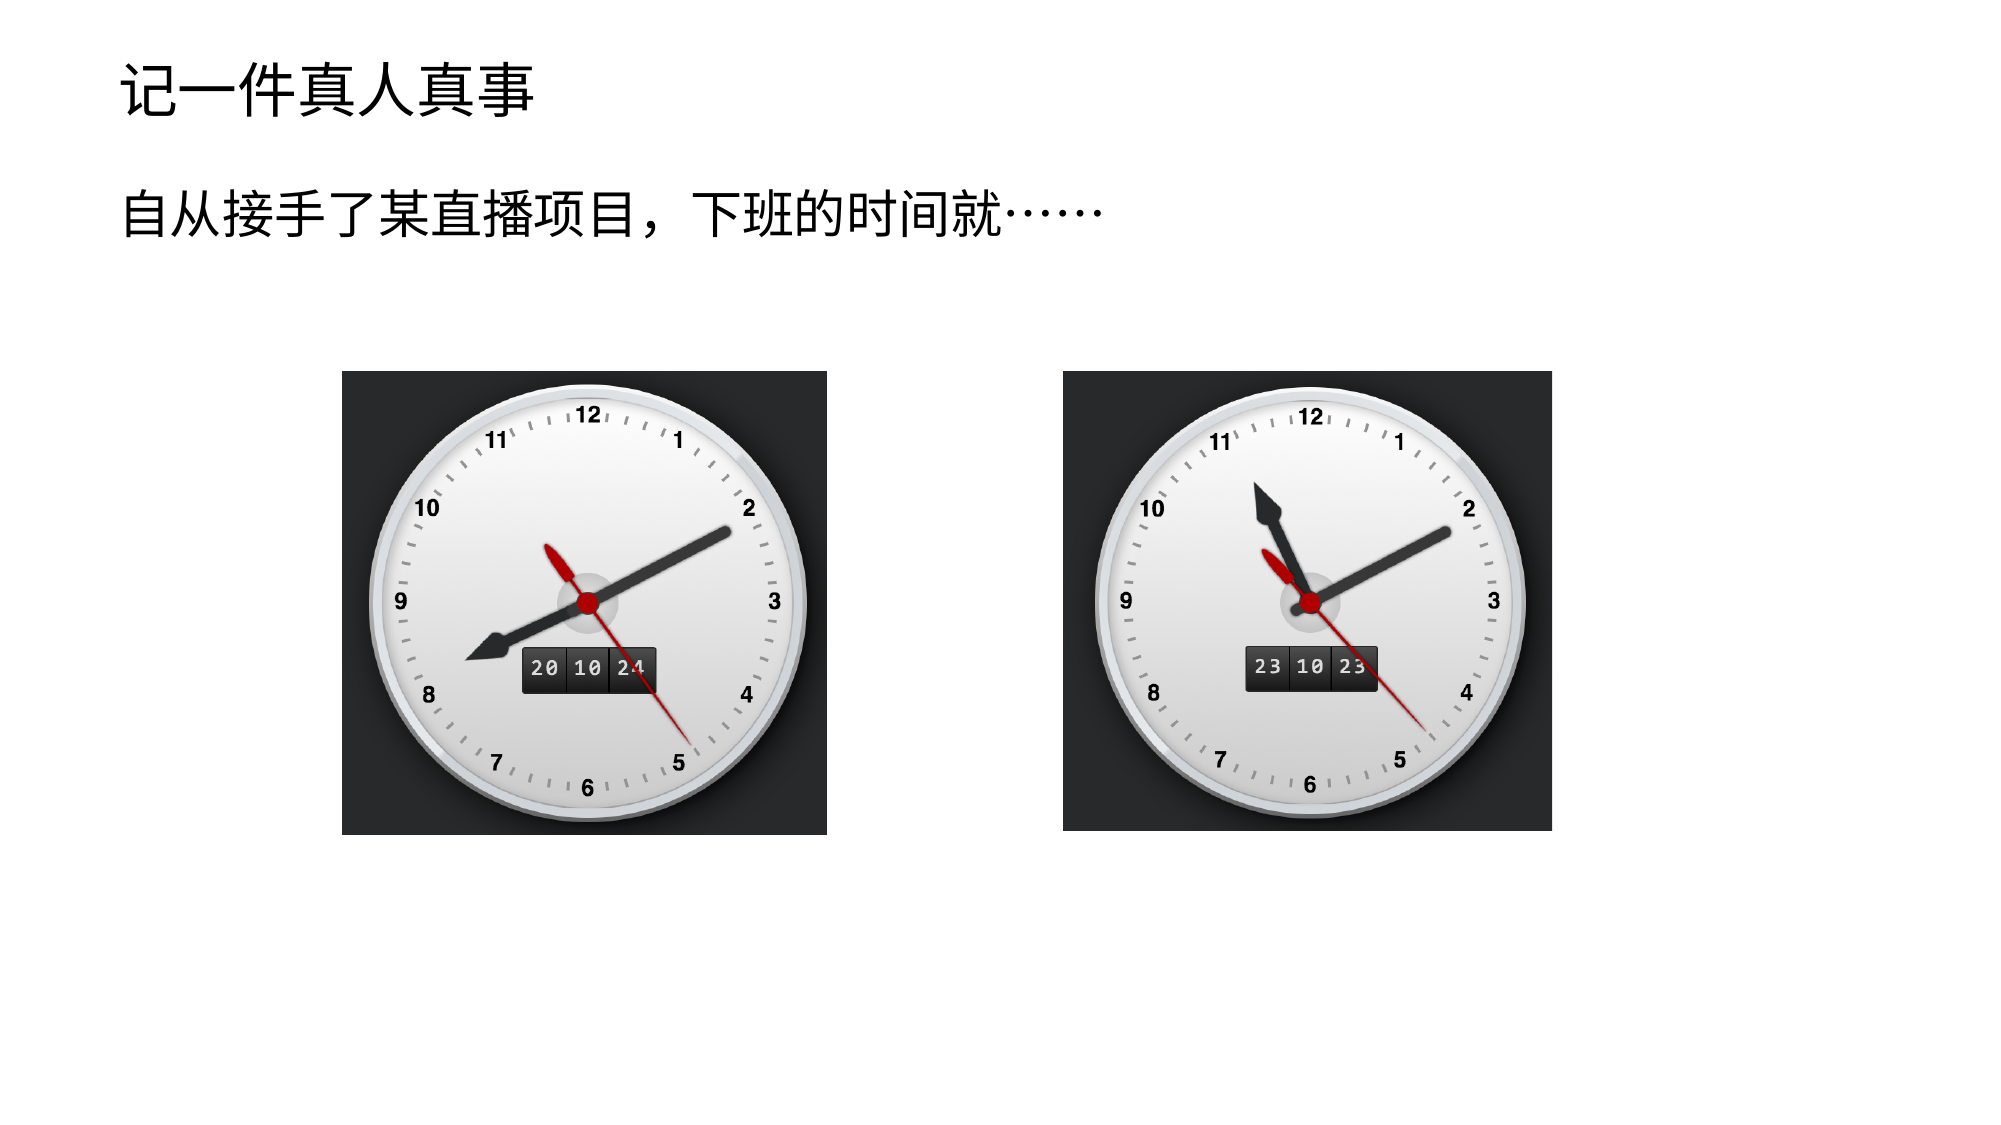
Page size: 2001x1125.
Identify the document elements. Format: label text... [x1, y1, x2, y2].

list 自从接手了某直播项目，下班的时间就…… [103, 181, 1861, 281]
title 记一件真人真事 [103, 44, 1397, 133]
picture [1063, 371, 1553, 831]
picture [342, 371, 827, 835]
